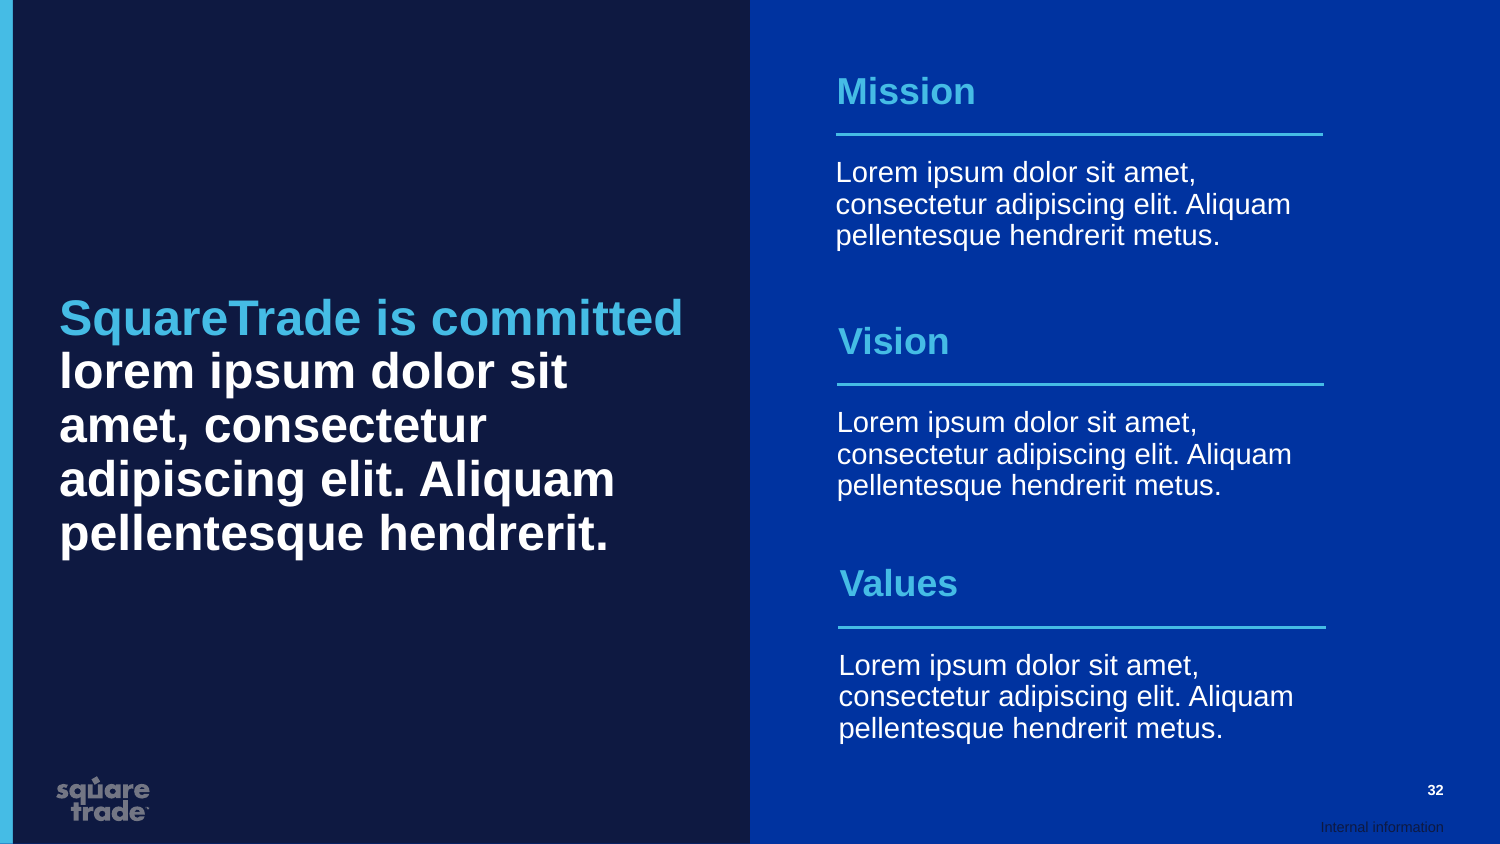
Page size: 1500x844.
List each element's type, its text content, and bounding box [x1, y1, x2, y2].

text_box Lorem ipsum dolor sit amet, consectetur adipiscing elit. Aliquam pellentesque hendrerit metus. [836, 407, 1330, 503]
slide_number 32 [1355, 776, 1444, 804]
text_box Lorem ipsum dolor sit amet, consectetur adipiscing elit. Aliquam pellentesque hendrerit metus. [835, 157, 1328, 252]
text_box SquareTrade is committed lorem ipsum dolor sit amet, consectetur adipiscing elit. Aliquam pellentesque hendrerit. [59, 295, 699, 558]
text_box Mission [836, 71, 1077, 113]
text_box Lorem ipsum dolor sit amet, consectetur adipiscing elit. Aliquam pellentesque hendrerit metus. [838, 650, 1331, 745]
text_box Values [839, 564, 1080, 605]
text_box Vision [838, 322, 1079, 363]
